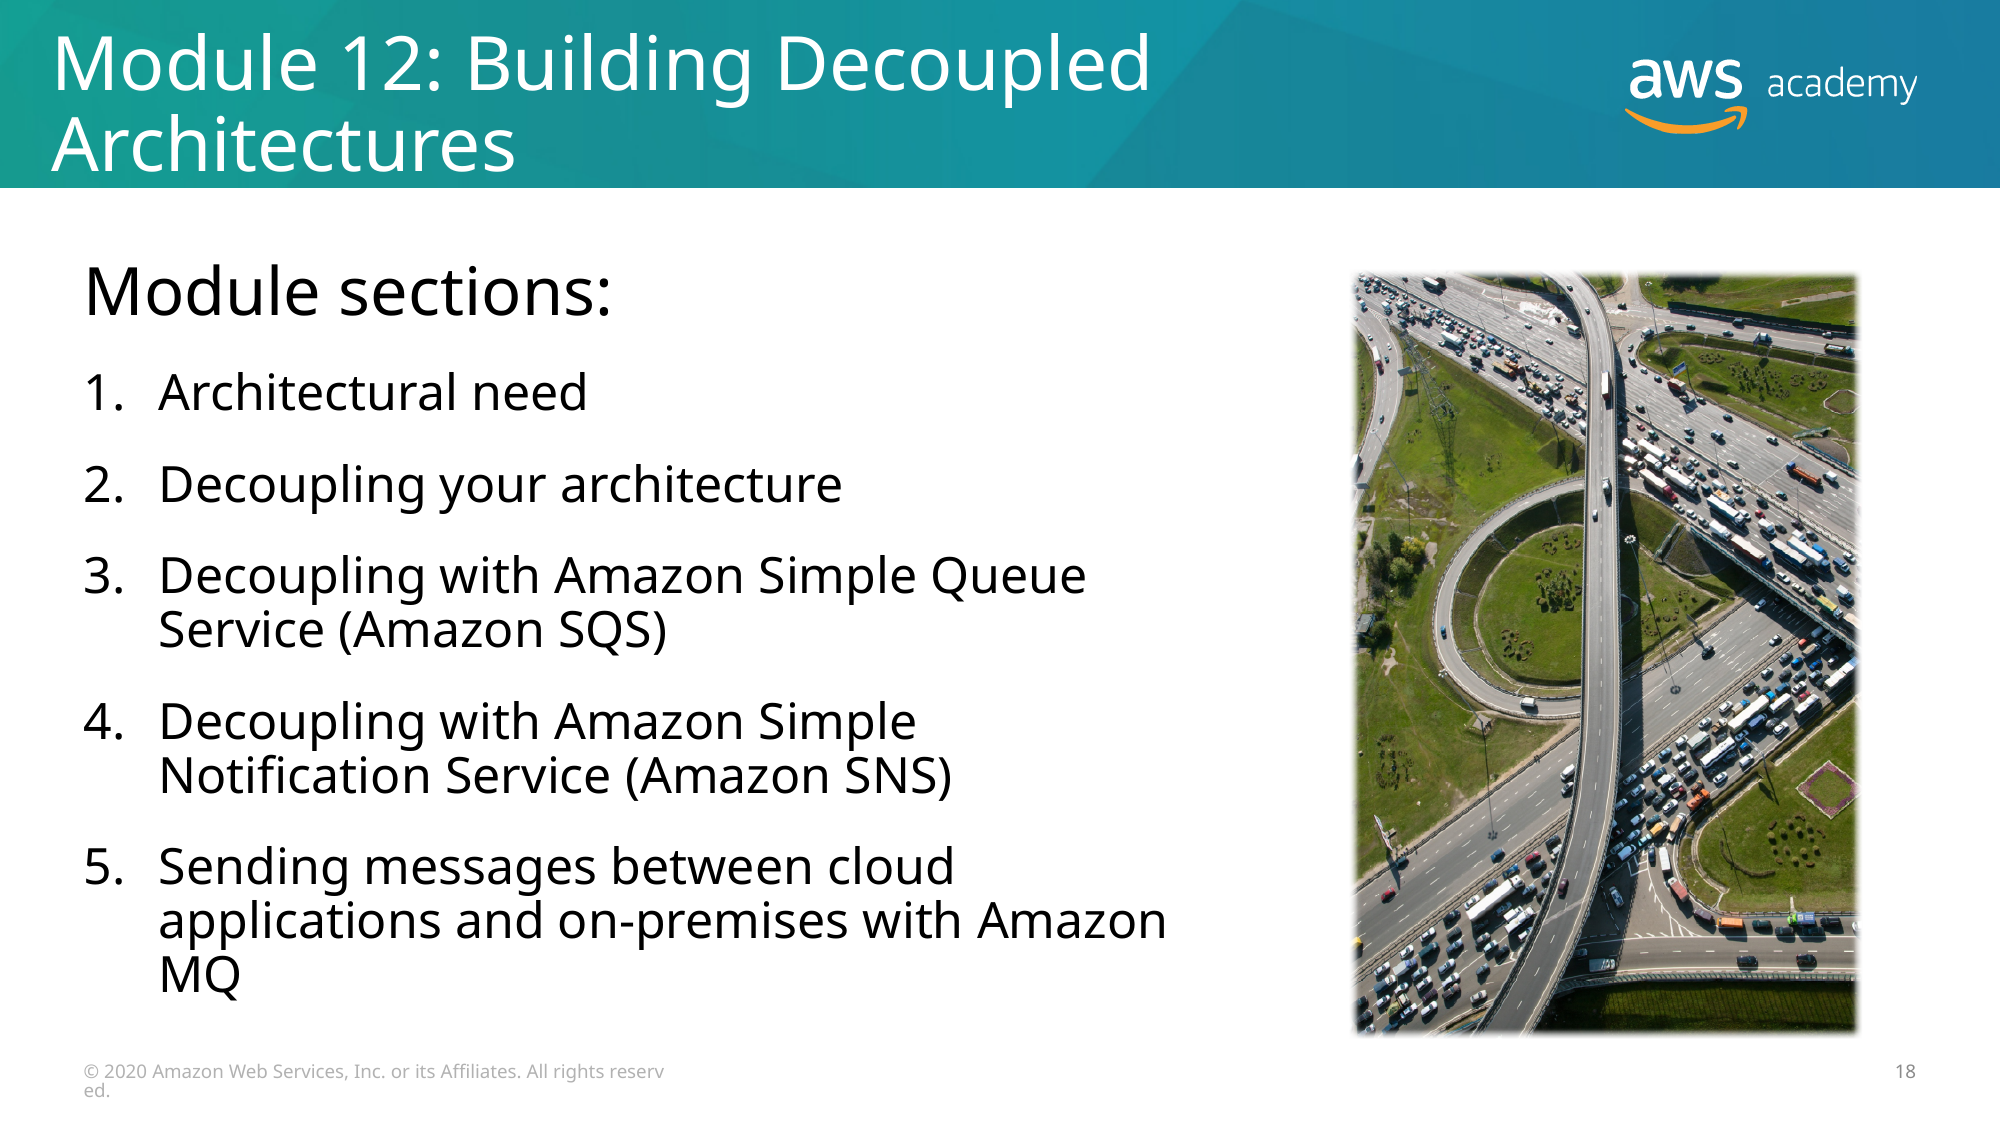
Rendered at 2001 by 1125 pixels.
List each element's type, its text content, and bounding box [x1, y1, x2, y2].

footer © 2020 Amazon Web Services, Inc. or its Affiliates. All rights reserved. [68, 1042, 682, 1103]
picture [0, 0, 2000, 188]
picture [1349, 269, 1863, 1039]
slide_number 18 [1481, 1042, 1932, 1103]
title Module 12: Building Decoupled Architectures [36, 43, 1610, 172]
list Module sections: Architectural need Decoupling your architecture Decoupling with Amazon Simple Queue Service (Amazon SQS) Decoupling with Amazon Simple Notification Service (Amazon SNS) Sending messages between cloud applications and on-premises with Amazon MQ [68, 250, 1196, 1014]
